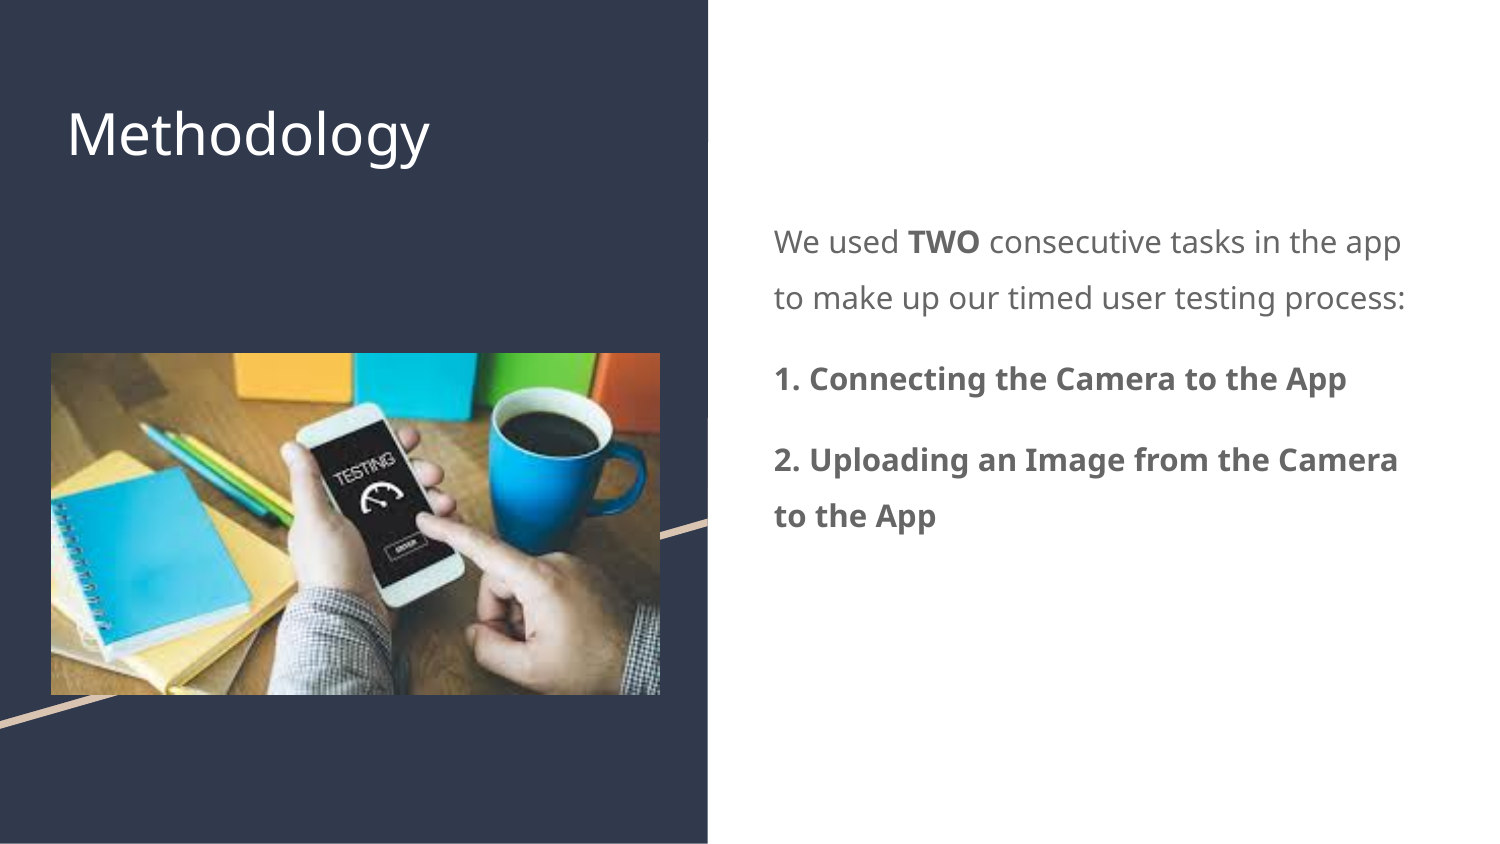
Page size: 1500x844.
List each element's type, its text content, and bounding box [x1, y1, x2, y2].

list We used TWO consecutive tasks in the app to make up our timed user testing process: 1. Connecting the Camera to the App 2. Uploading an Image from the Camera to the App [758, 188, 1443, 844]
title Methodology [51, 82, 660, 353]
picture [50, 353, 660, 695]
